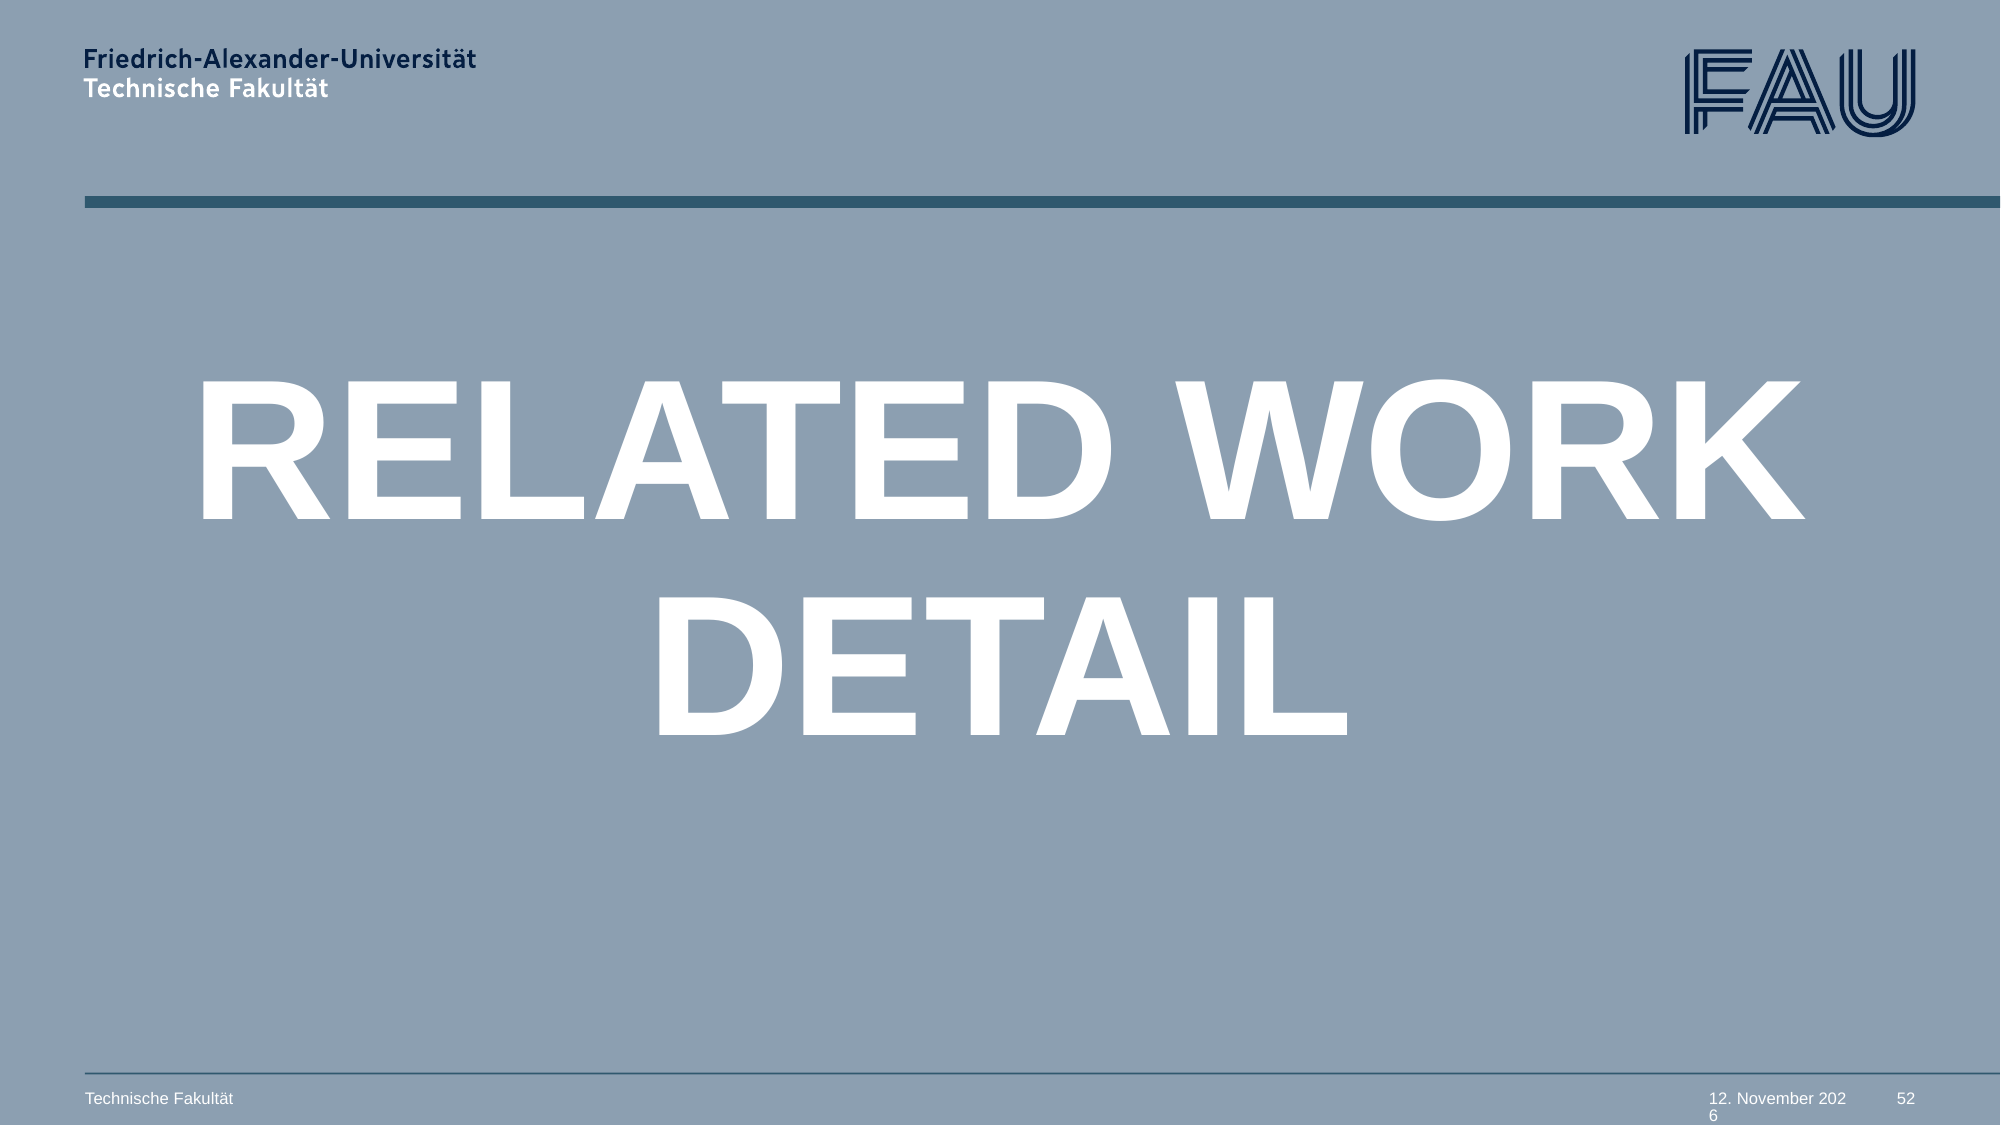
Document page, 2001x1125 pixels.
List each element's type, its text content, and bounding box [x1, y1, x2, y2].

footer Technische Fakultät [85, 1088, 983, 1109]
title RELATED WORK DETAIL [85, 344, 1916, 781]
slide_number 52 [1883, 1088, 1916, 1109]
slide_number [1708, 1088, 1849, 1109]
